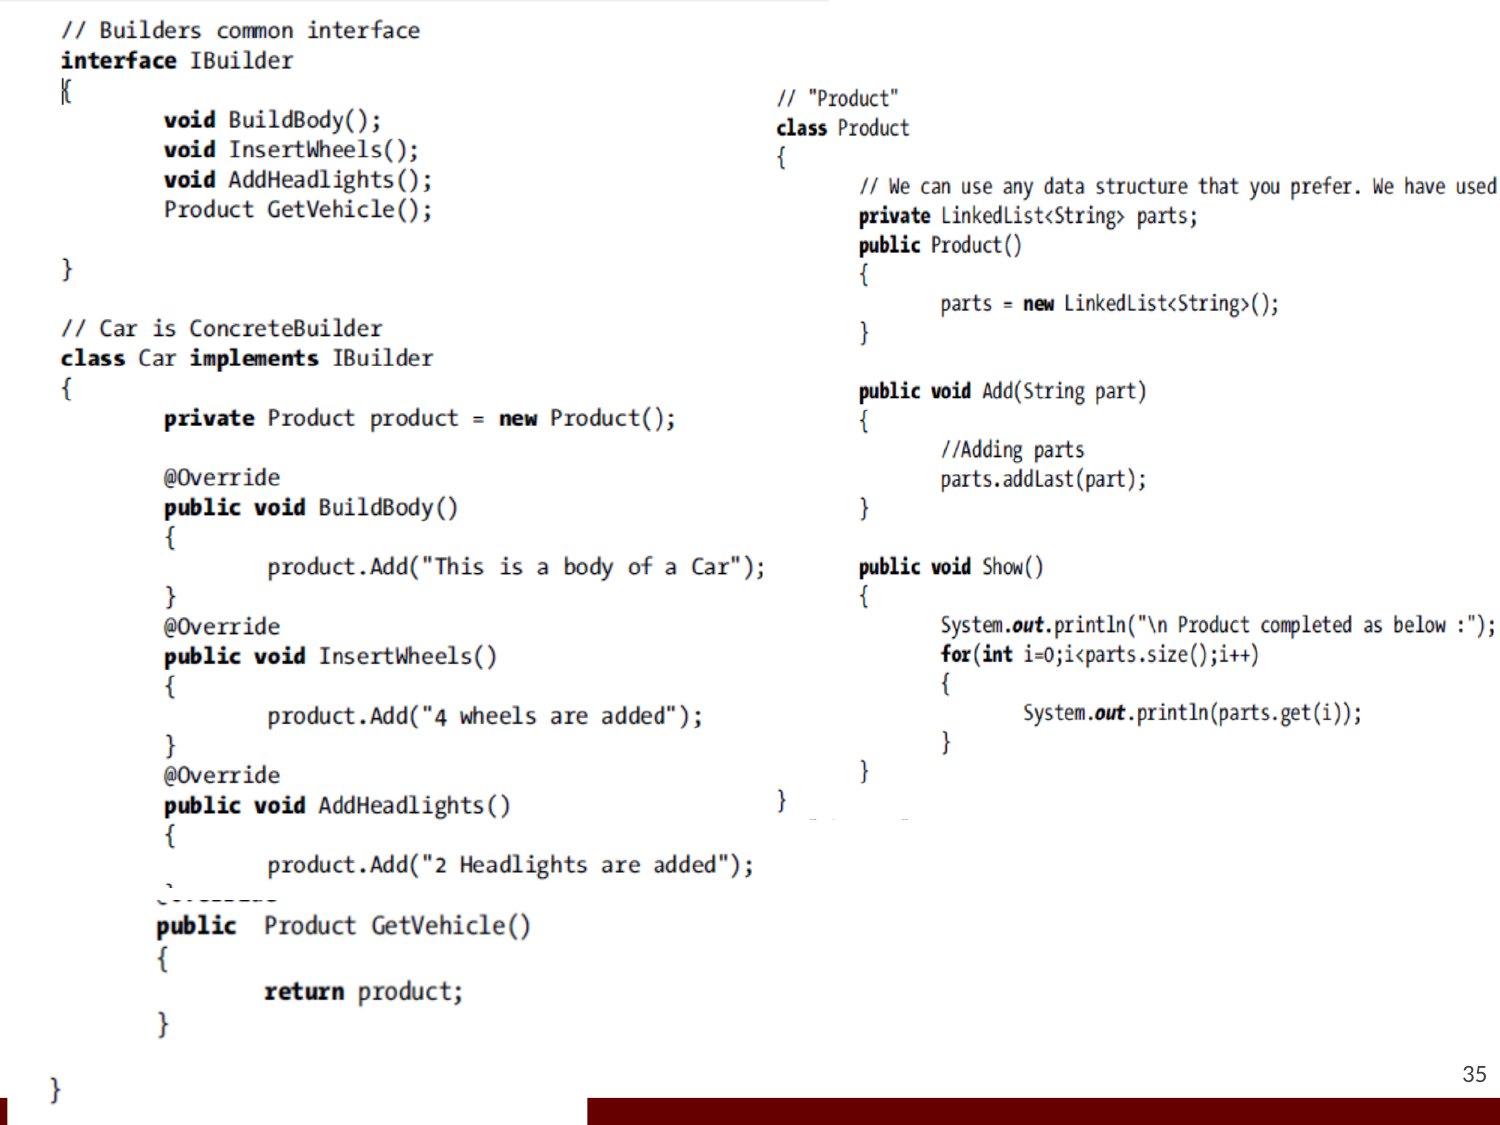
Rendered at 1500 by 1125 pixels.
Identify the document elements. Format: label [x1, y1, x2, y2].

picture [7, 899, 588, 1125]
picture [0, 0, 1500, 888]
